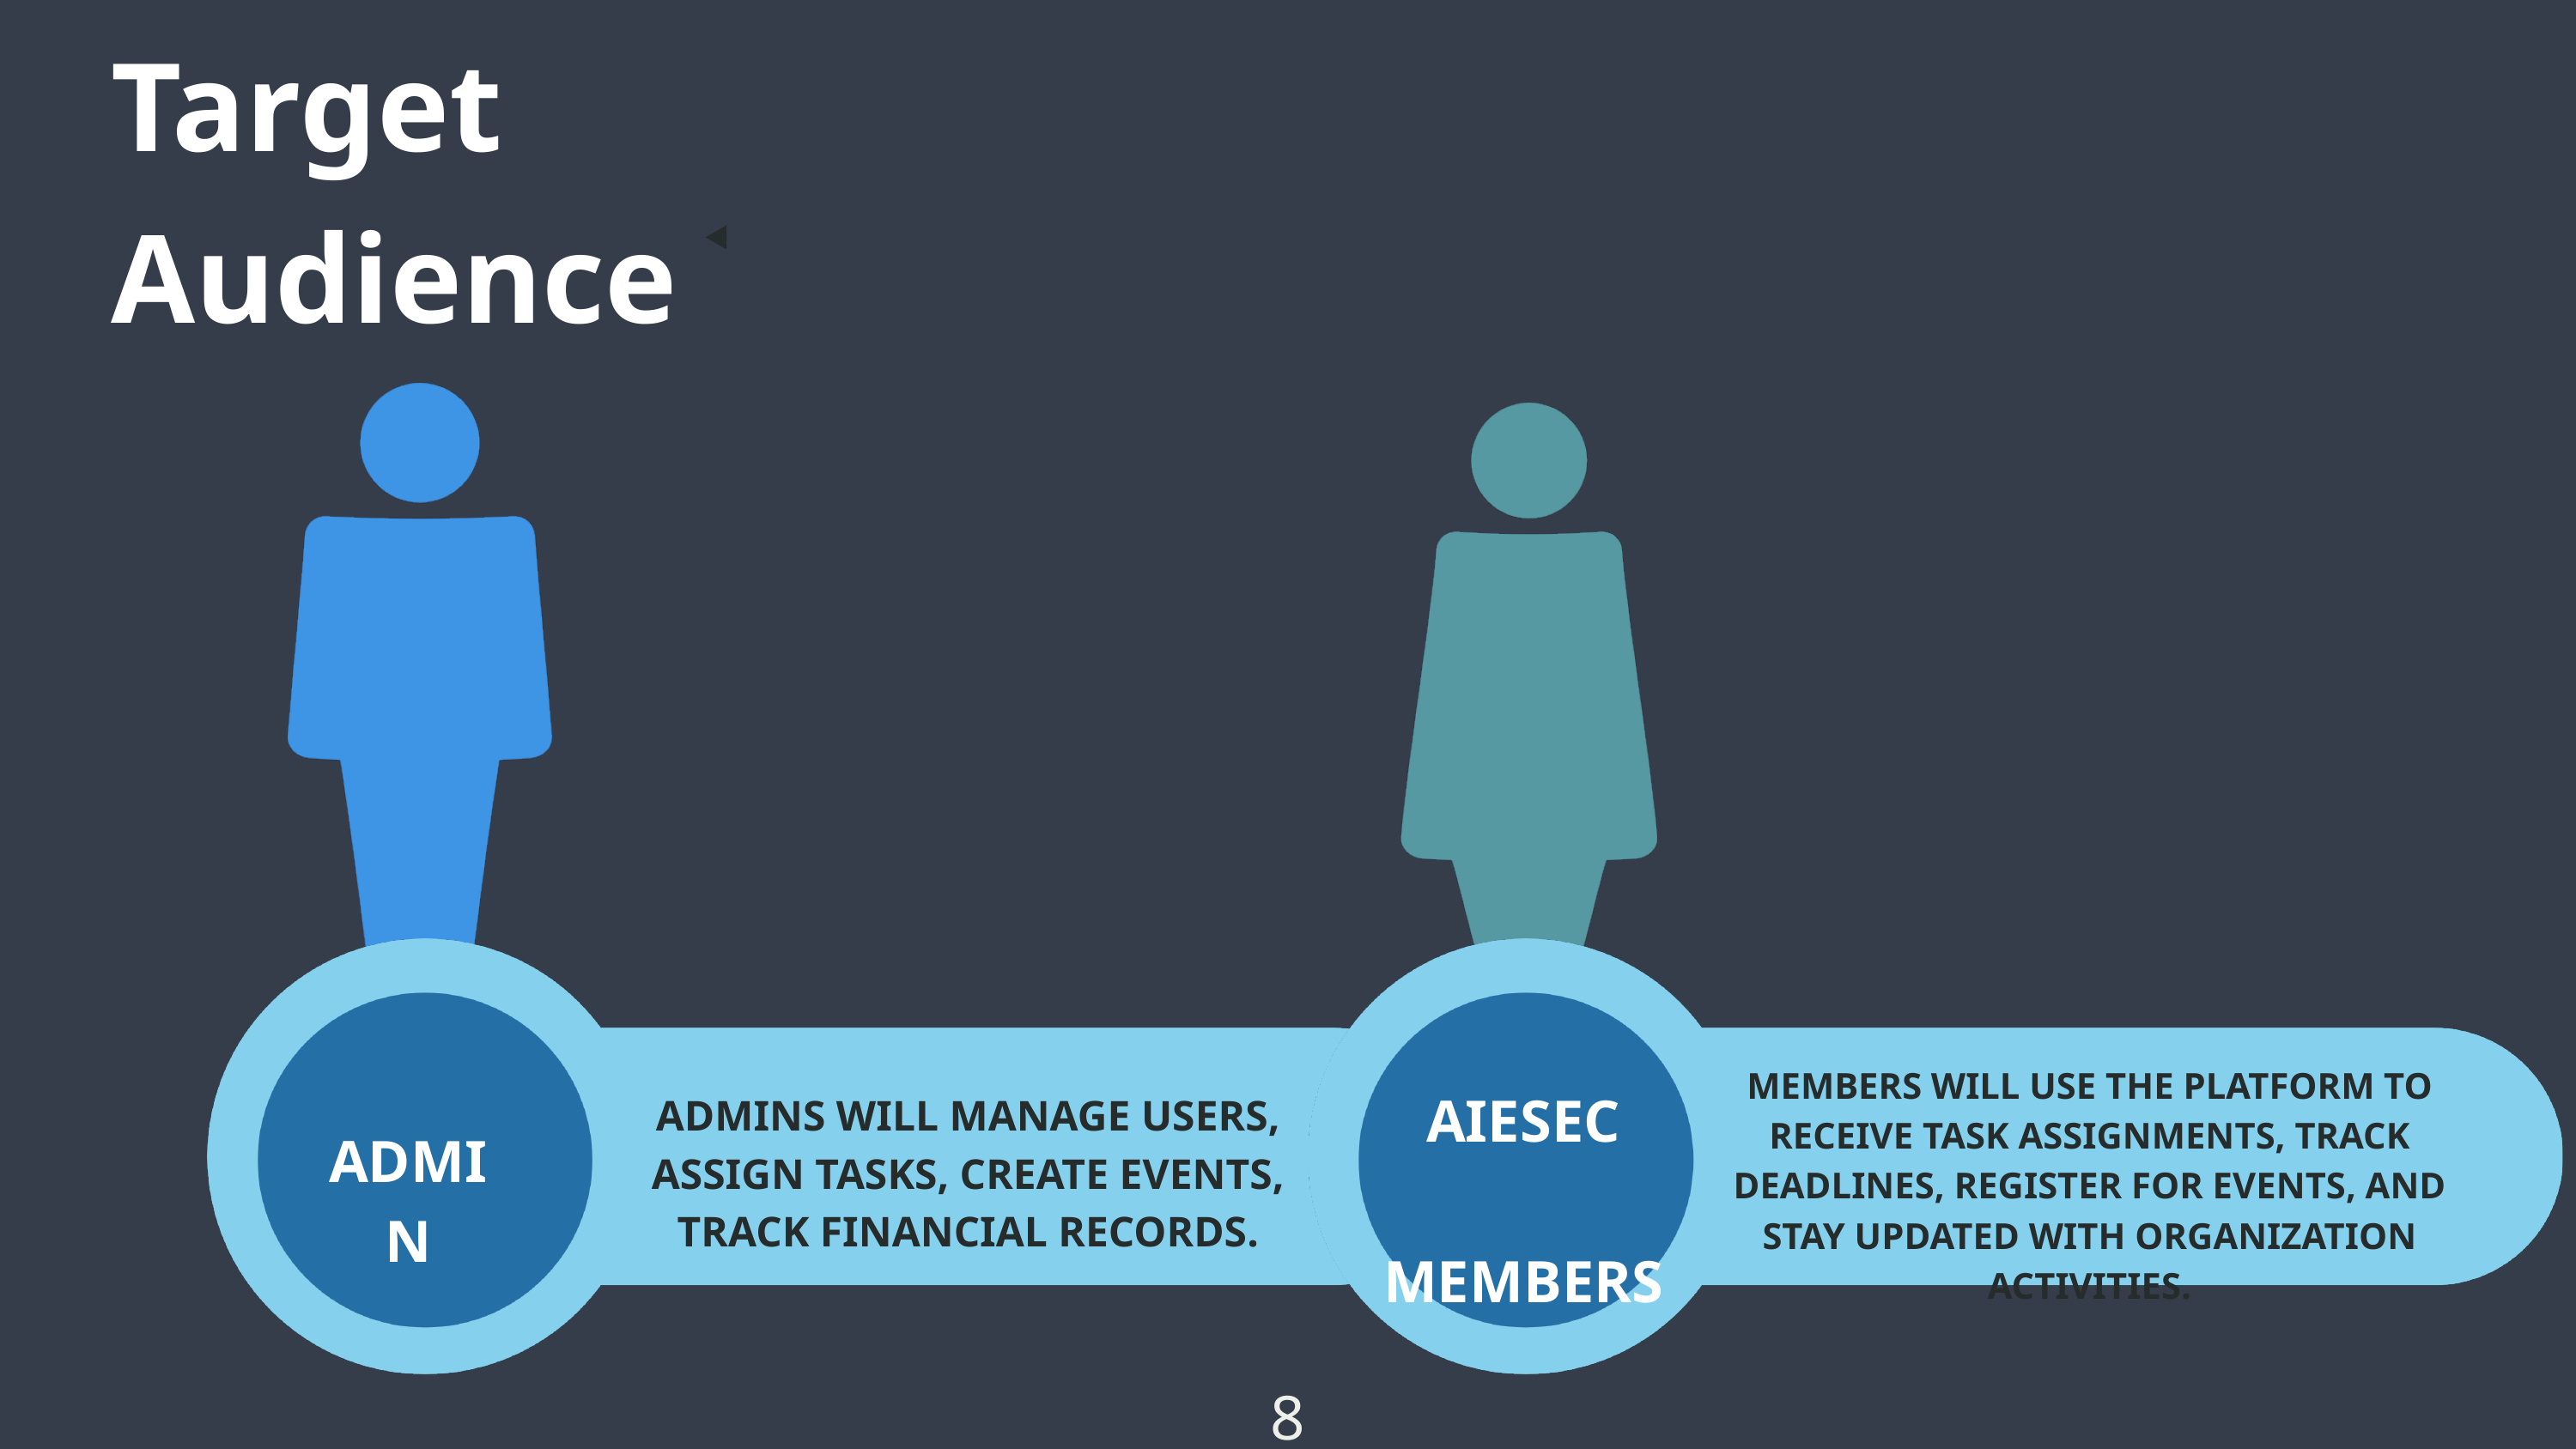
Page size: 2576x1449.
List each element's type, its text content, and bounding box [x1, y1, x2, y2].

text_box MEMBERS WILL USE THE PLATFORM TO RECEIVE TASK ASSIGNMENTS, TRACK DEADLINES, REGISTER FOR EVENTS, AND STAY UPDATED WITH ORGANIZATION ACTIVITIES. [1689, 1056, 2491, 1307]
text_box [961, 403, 1936, 938]
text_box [703, 226, 729, 248]
text_box [0, 383, 961, 997]
text_box [1308, 938, 2563, 1374]
text_box [207, 938, 1308, 1374]
text_box ADMIN [315, 1113, 501, 1274]
text_box Target Audience [111, 4, 961, 348]
text_box AIESEC MEMBERS [1380, 1073, 1668, 1314]
text_box ADMINS WILL MANAGE USERS, ASSIGN TASKS, CREATE EVENTS, TRACK FINANCIAL RECORDS. [628, 1082, 1309, 1255]
text_box 8 [1269, 1367, 1307, 1449]
